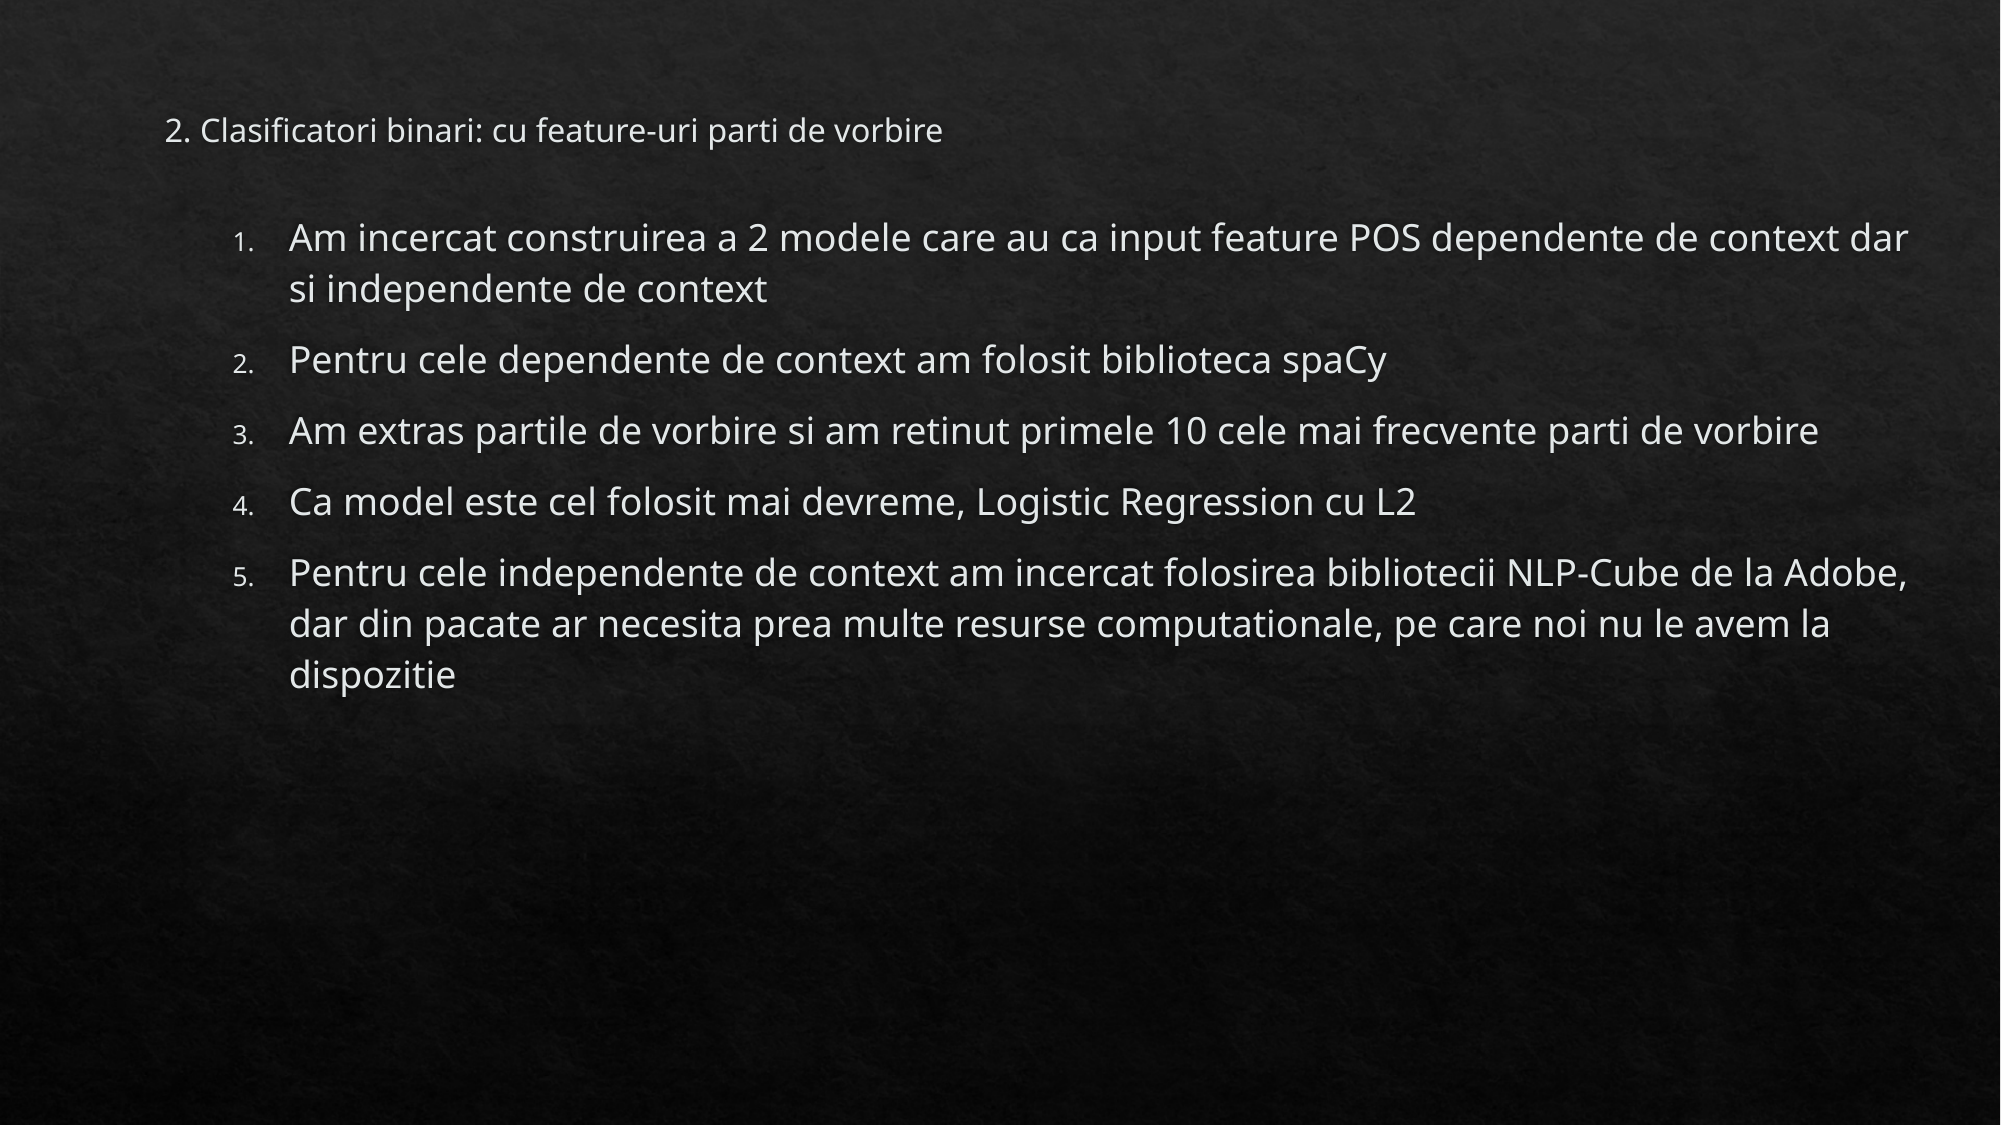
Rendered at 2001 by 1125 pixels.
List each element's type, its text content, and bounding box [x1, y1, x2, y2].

picture [0, 0, 2001, 1125]
title 2. Clasificatori binari: cu feature-uri parti de vorbire [149, 99, 1898, 199]
list Am incercat construirea a 2 modele care au ca input feature POS dependente de context dar si independente de context Pentru cele dependente de context am folosit biblioteca spaCy Am extras partile de vorbire si am retinut primele 10 cele mai frecvente parti de vorbire Ca model este cel folosit mai devreme, Logistic Regression cu L2 Pentru cele independente de context am incercat folosirea bibliotecii NLP-Cube de la Adobe, dar din pacate ar necesita prea multe resurse computationale, pe care noi nu le avem la dispozitie [149, 203, 1941, 1096]
